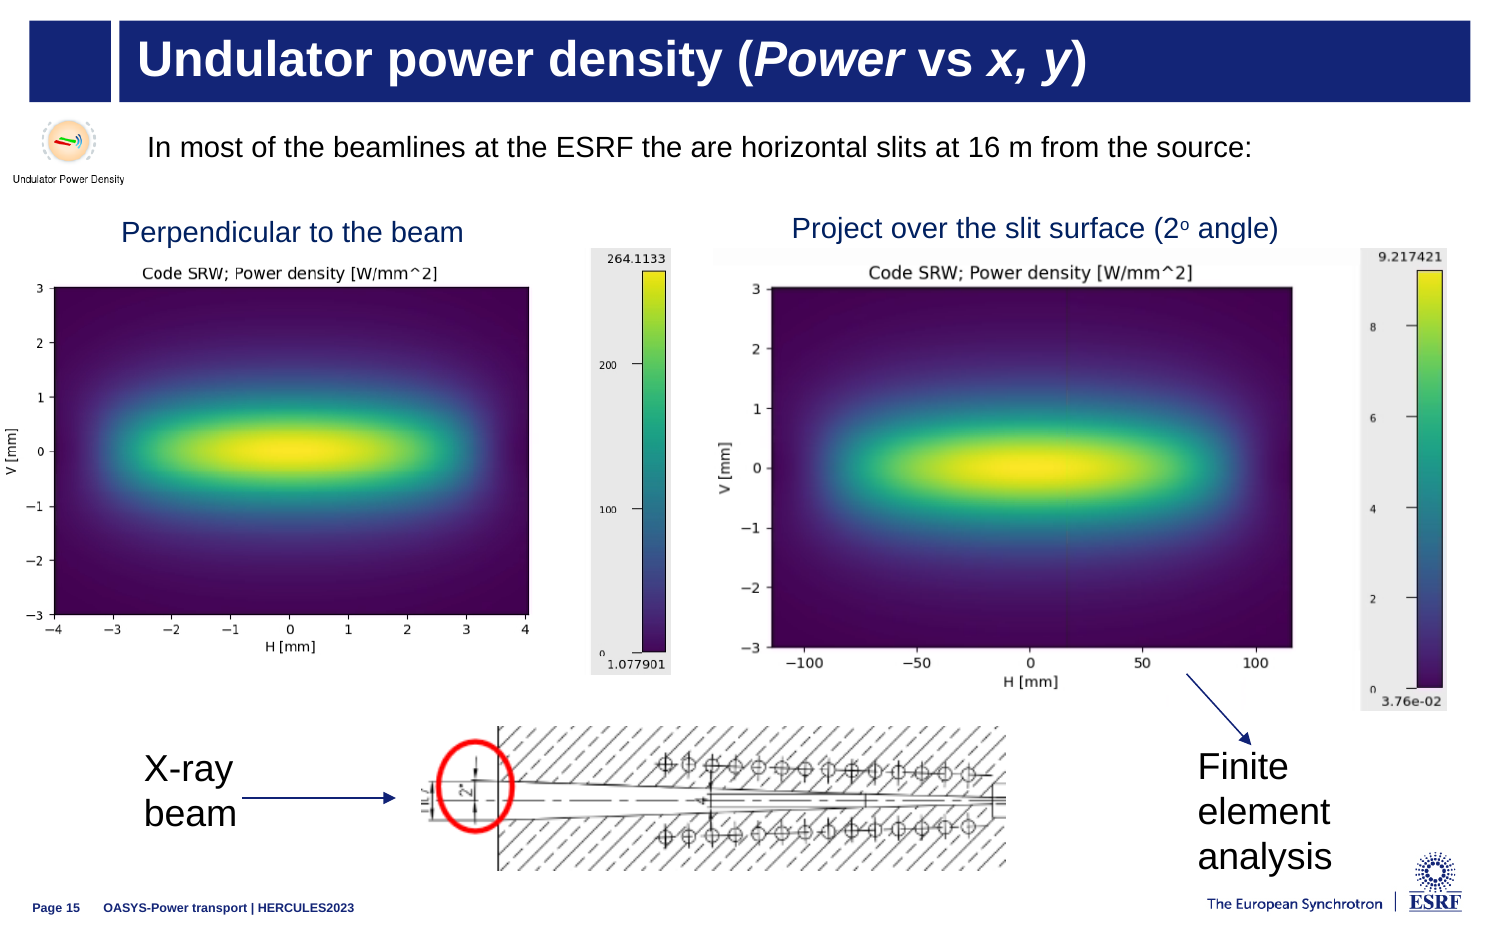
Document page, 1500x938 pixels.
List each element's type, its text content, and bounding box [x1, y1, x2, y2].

picture [713, 248, 1448, 711]
footer OASYS-Power transport | HERCULES2023 [103, 886, 1108, 916]
picture [0, 248, 672, 675]
text_box Project over the slit surface (2o angle) [776, 202, 1311, 246]
picture [421, 726, 1007, 871]
text_box Perpendicular to the beam [106, 206, 501, 246]
slide_number Page 15 [32, 886, 101, 916]
picture [5, 114, 129, 191]
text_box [1186, 673, 1252, 746]
text_box In most of the beamlines at the ESRF the are horizontal slits at 16 m from the source: [132, 121, 1296, 171]
title Undulator power density (Power vs x, y) [119, 20, 1471, 103]
text_box Finite element analysis [1182, 734, 1358, 885]
picture [1175, 831, 1500, 938]
text_box X-ray beam [129, 736, 304, 841]
